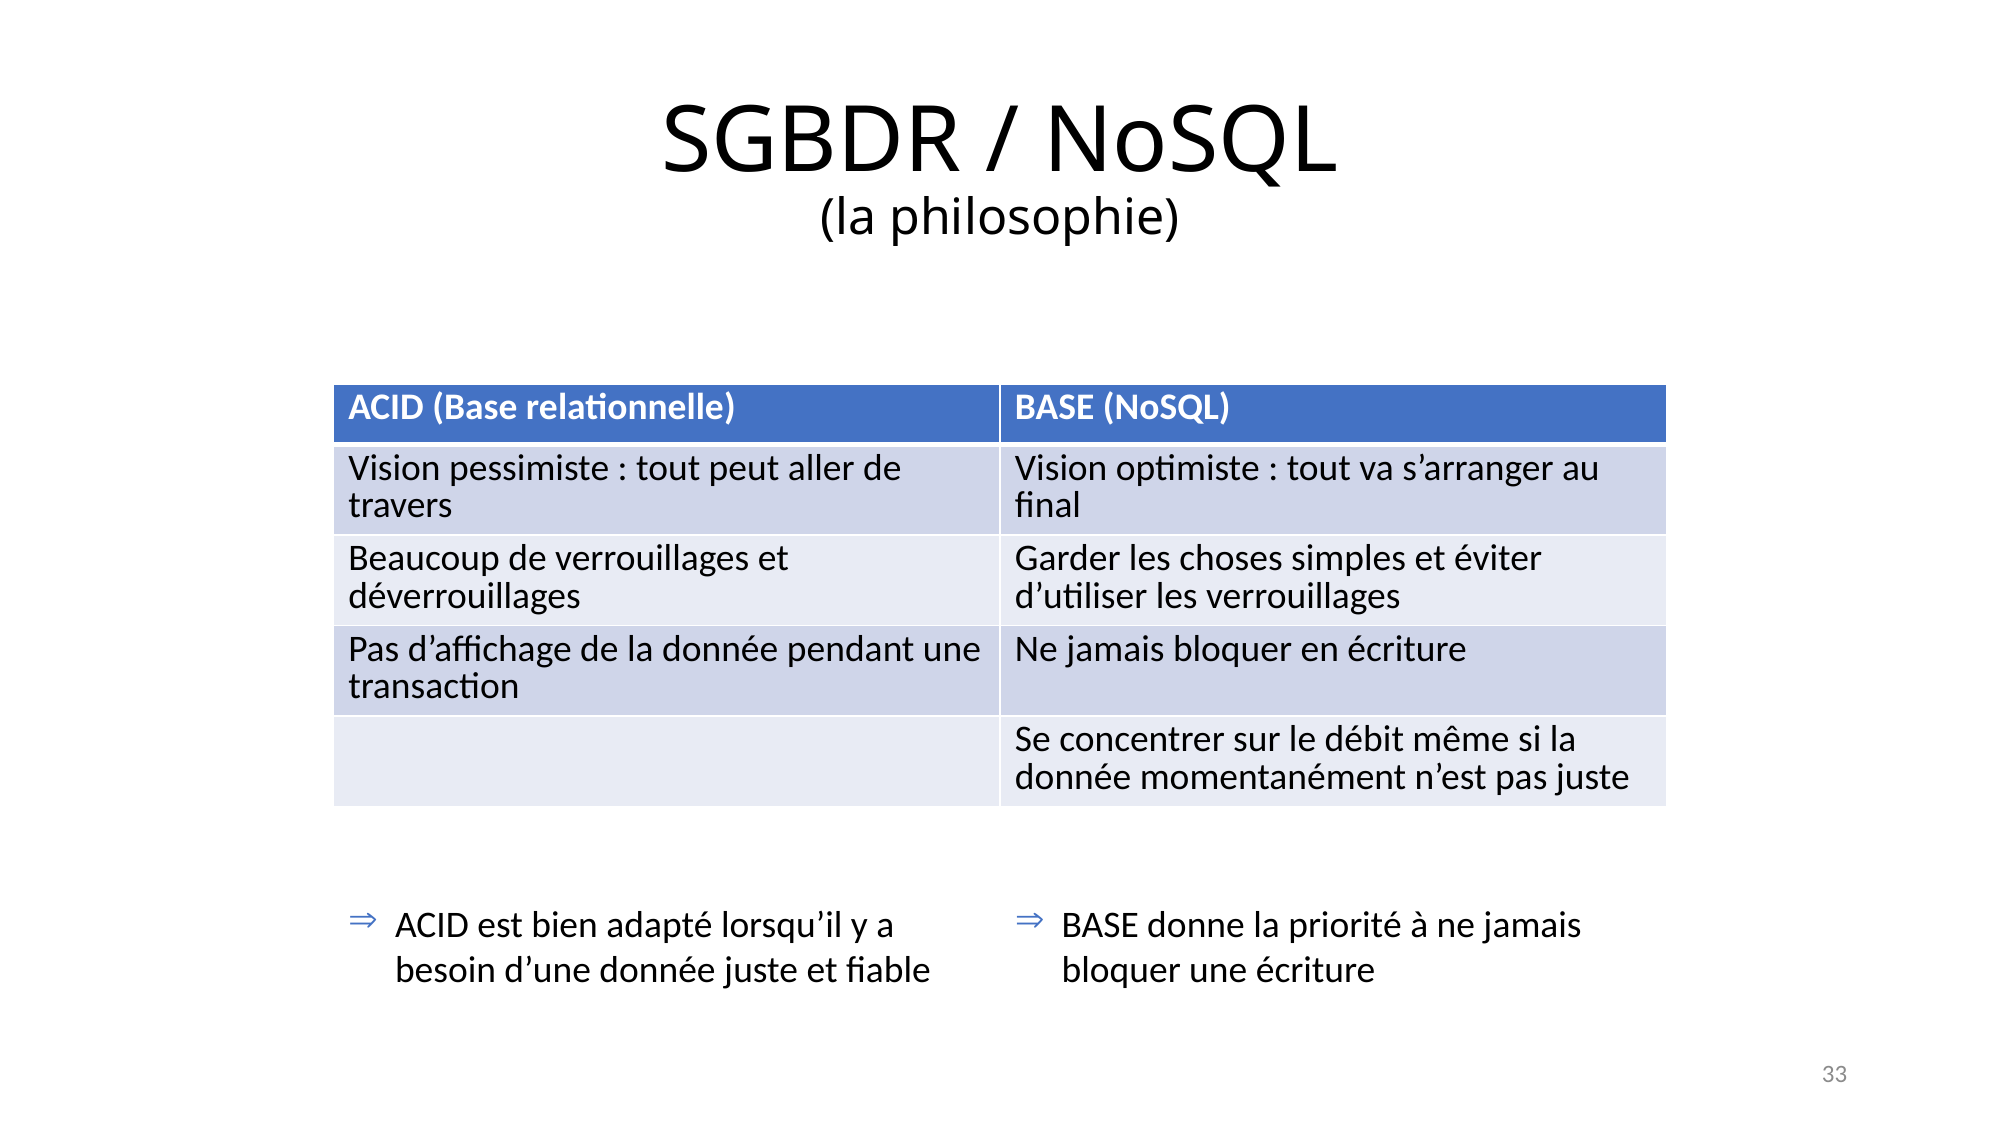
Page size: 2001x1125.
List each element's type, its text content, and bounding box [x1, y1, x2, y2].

title SGBDR / NoSQL (la philosophie) [137, 59, 1863, 278]
table_cell Vision optimiste : tout va s’arranger au final [1001, 447, 1666, 534]
table_header BASE (NoSQL) [1001, 385, 1666, 442]
table_cell Beaucoup de verrouillages et déverrouillages [334, 536, 999, 625]
table_cell Pas d’affichage de la donnée pendant une transaction [334, 626, 999, 715]
text_box ACID est bien adapté lorsqu’il y a besoin d’une donnée juste et fiable [333, 892, 1000, 998]
slide_number 33 [1412, 1042, 1863, 1103]
text_box BASE donne la priorité à ne jamais bloquer une écriture [1000, 892, 1667, 998]
table_cell Ne jamais bloquer en écriture [1001, 626, 1666, 715]
table_cell [334, 717, 999, 806]
table_header ACID (Base relationnelle) [334, 385, 999, 442]
table_cell Garder les choses simples et éviter d’utiliser les verrouillages [1001, 536, 1666, 625]
table_cell Se concentrer sur le débit même si la donnée momentanément n’est pas juste [1001, 717, 1666, 806]
table_cell Vision pessimiste : tout peut aller de travers [334, 447, 999, 534]
